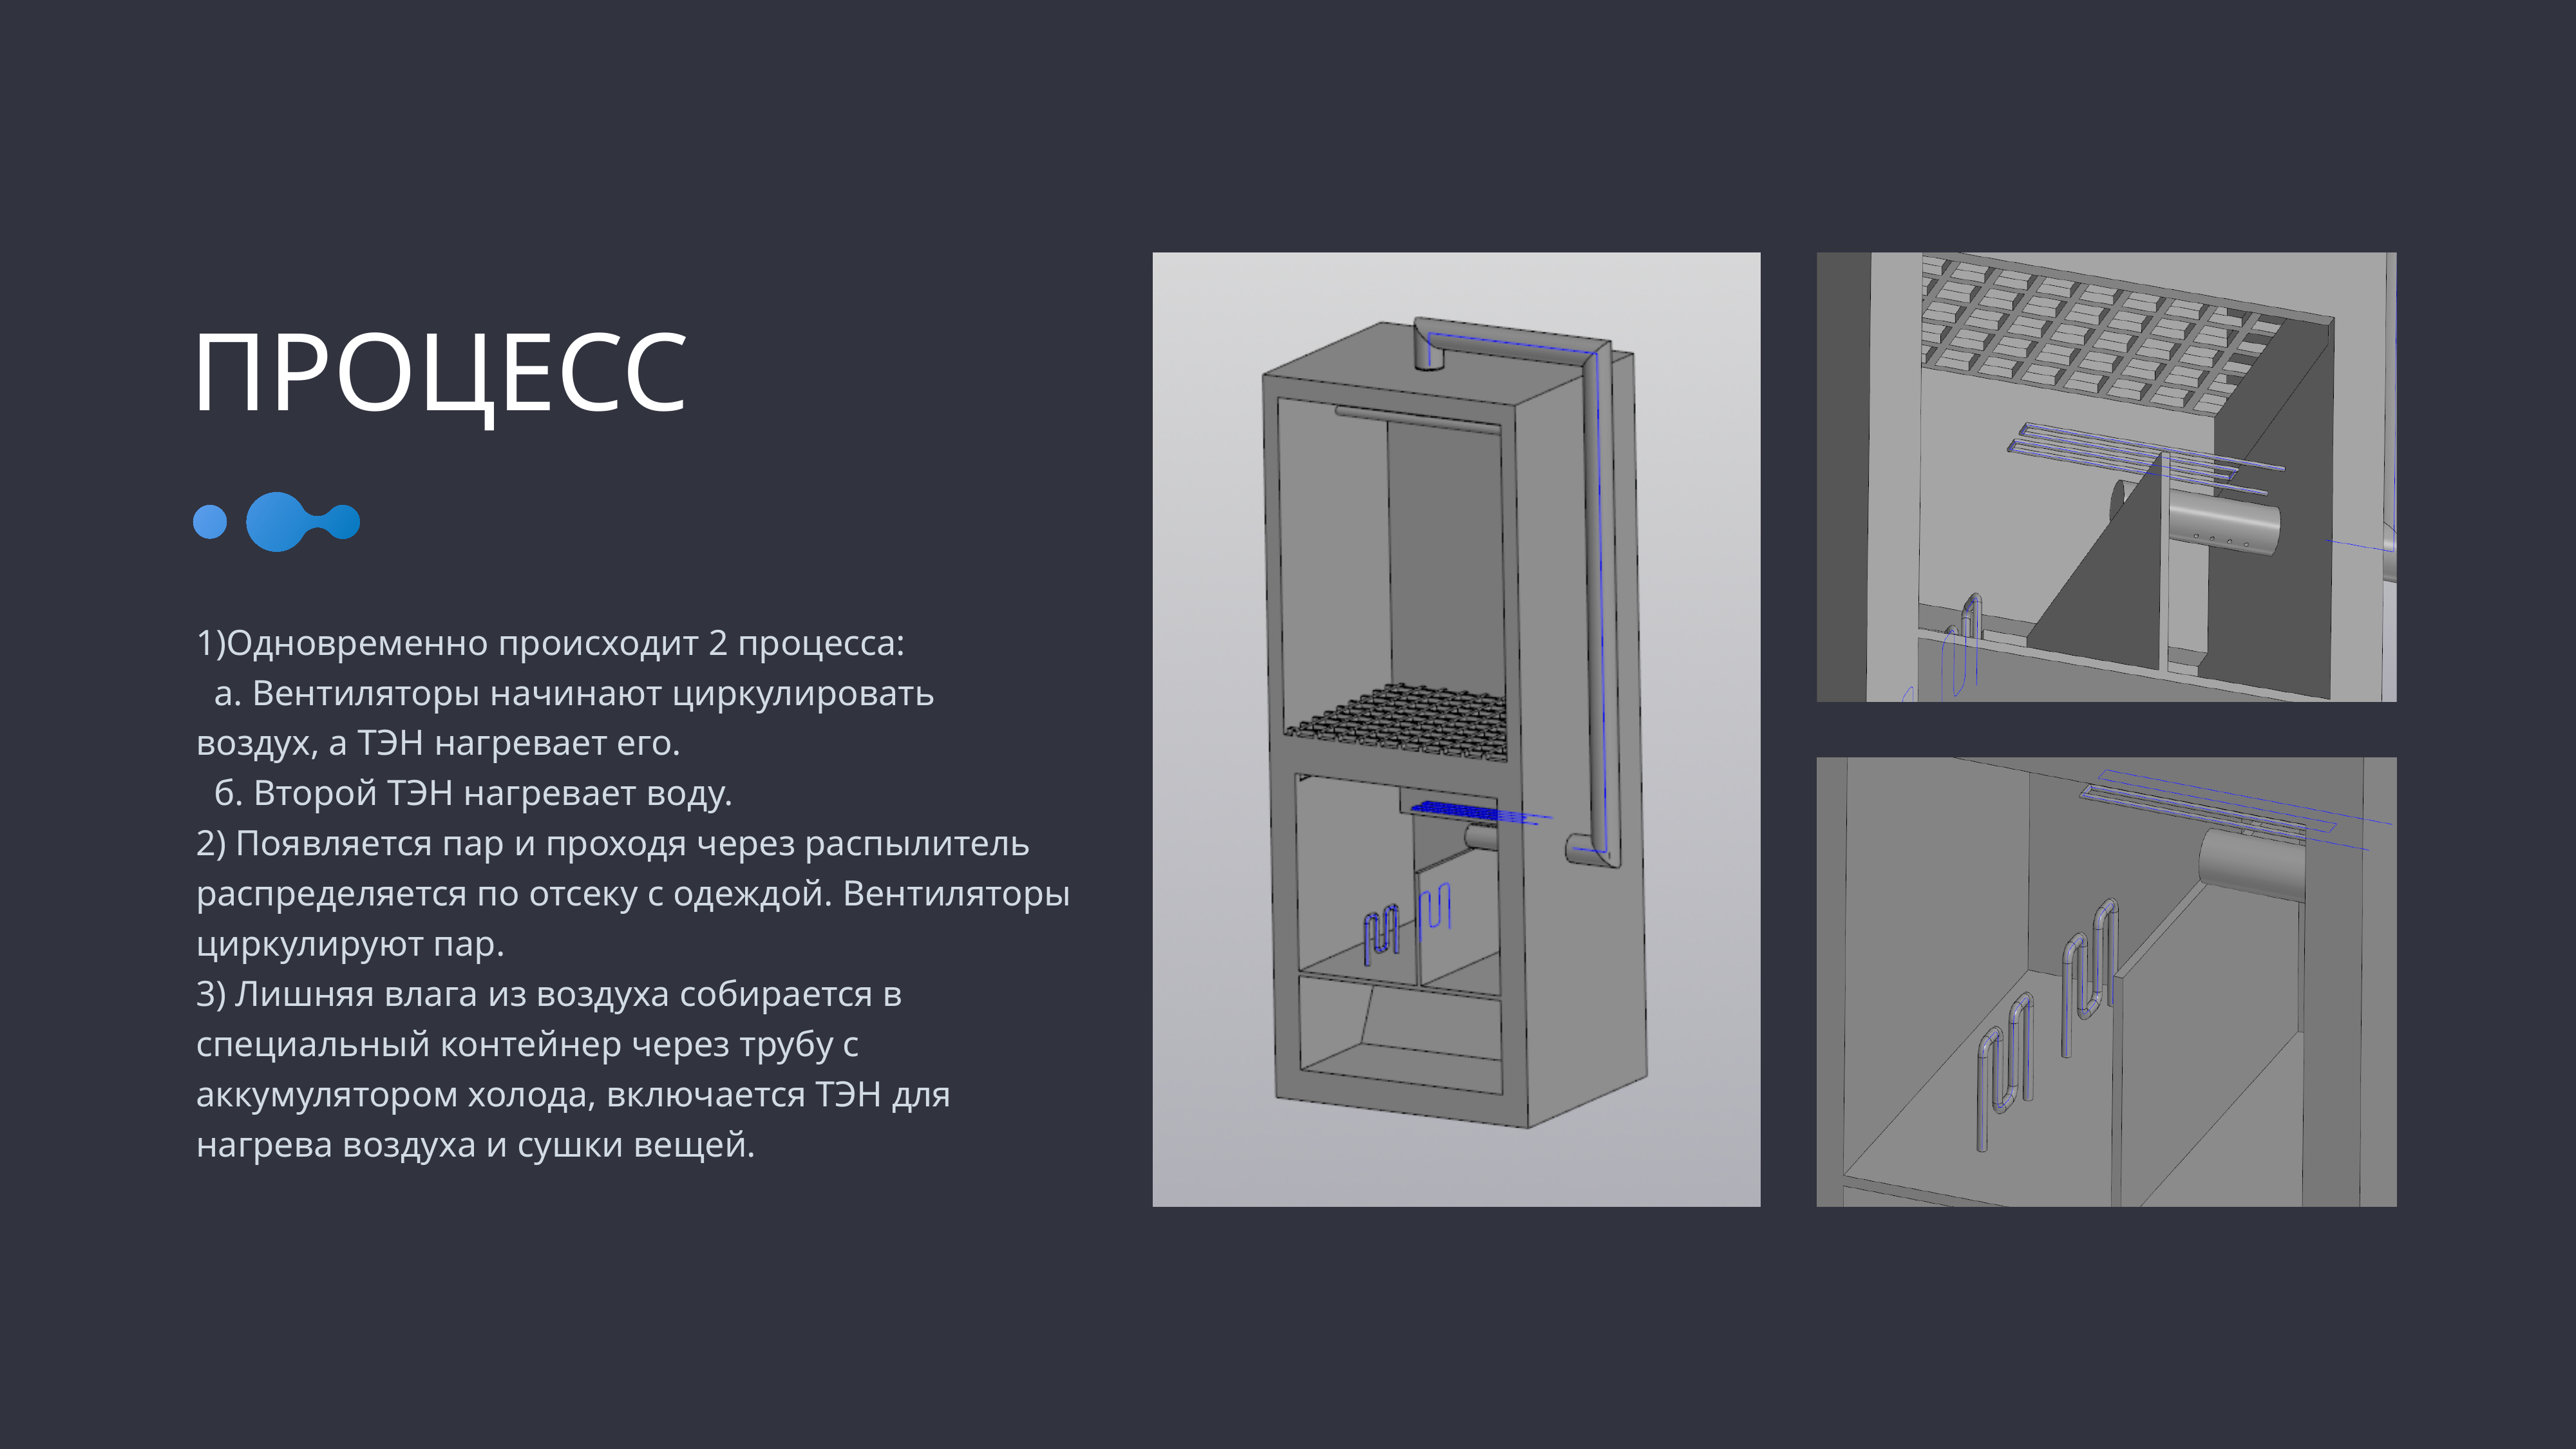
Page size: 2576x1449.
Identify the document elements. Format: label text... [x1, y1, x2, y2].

picture [1816, 757, 2397, 1207]
text_box [246, 492, 360, 552]
picture [1816, 252, 2397, 702]
text_box [193, 505, 227, 539]
text_box ПРОЦЕСС [184, 298, 1148, 438]
text_box 1)Одновременно происходит 2 процесса: а. Вентиляторы начинают циркулировать воздух, а ТЭН нагревает его. б. Второй ТЭН нагревает воду. 2) Появляется пар и проходя через распылитель распределяется по отсеку с одеждой. Вентиляторы циркулируют пар. 3) Лишняя влага из воздуха собирается в специальный контейнер через трубу с аккумулятором холода, включается ТЭН для нагрева воздуха и сушки вещей. [190, 606, 1082, 1220]
picture [1153, 252, 1761, 1207]
